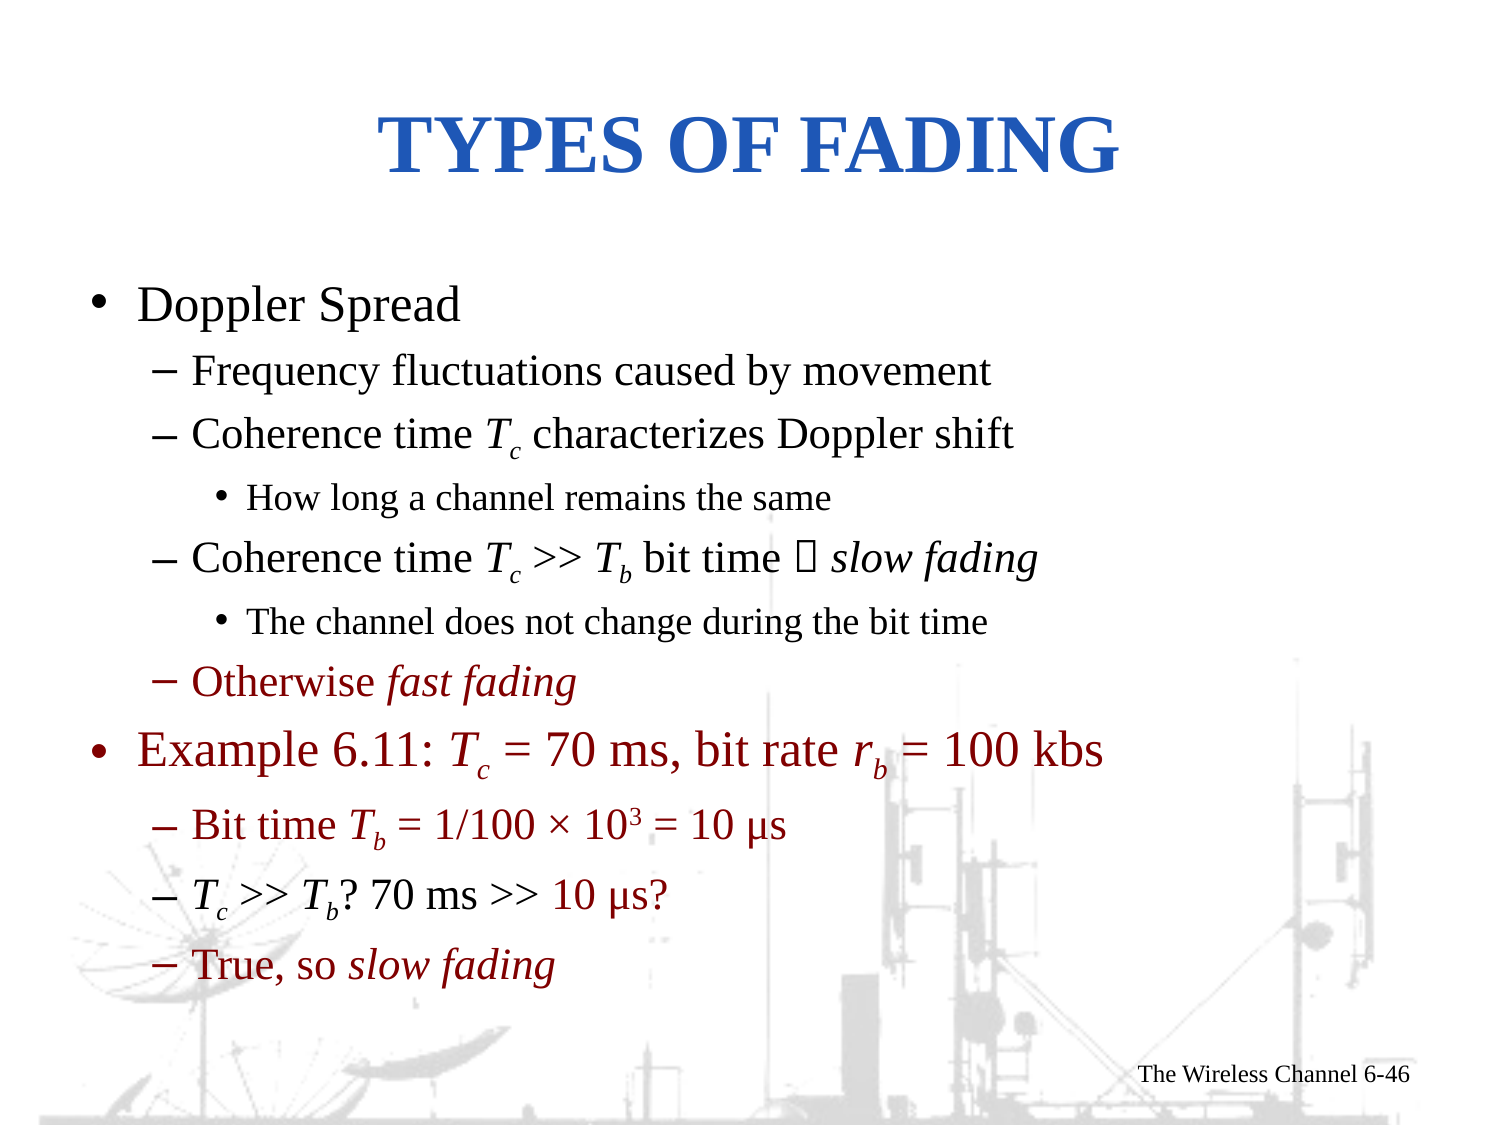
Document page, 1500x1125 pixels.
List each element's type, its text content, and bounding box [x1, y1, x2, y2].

title Types of fading [75, 45, 1425, 233]
slide_number The Wireless Channel 6-46 [893, 1042, 1425, 1103]
list Doppler Spread Frequency fluctuations caused by movement Coherence time Tc characterizes Doppler shift How long a channel remains the same Coherence time Tc >> Tb bit time  slow fading The channel does not change during the bit time Otherwise fast fading Example 6.11: Tc = 70 ms, bit rate rb = 100 kbs Bit time Tb = 1/100 × 103 = 10 μs Tc >> Tb? 70 ms >> 10 μs? True, so slow fading [75, 262, 1425, 1005]
